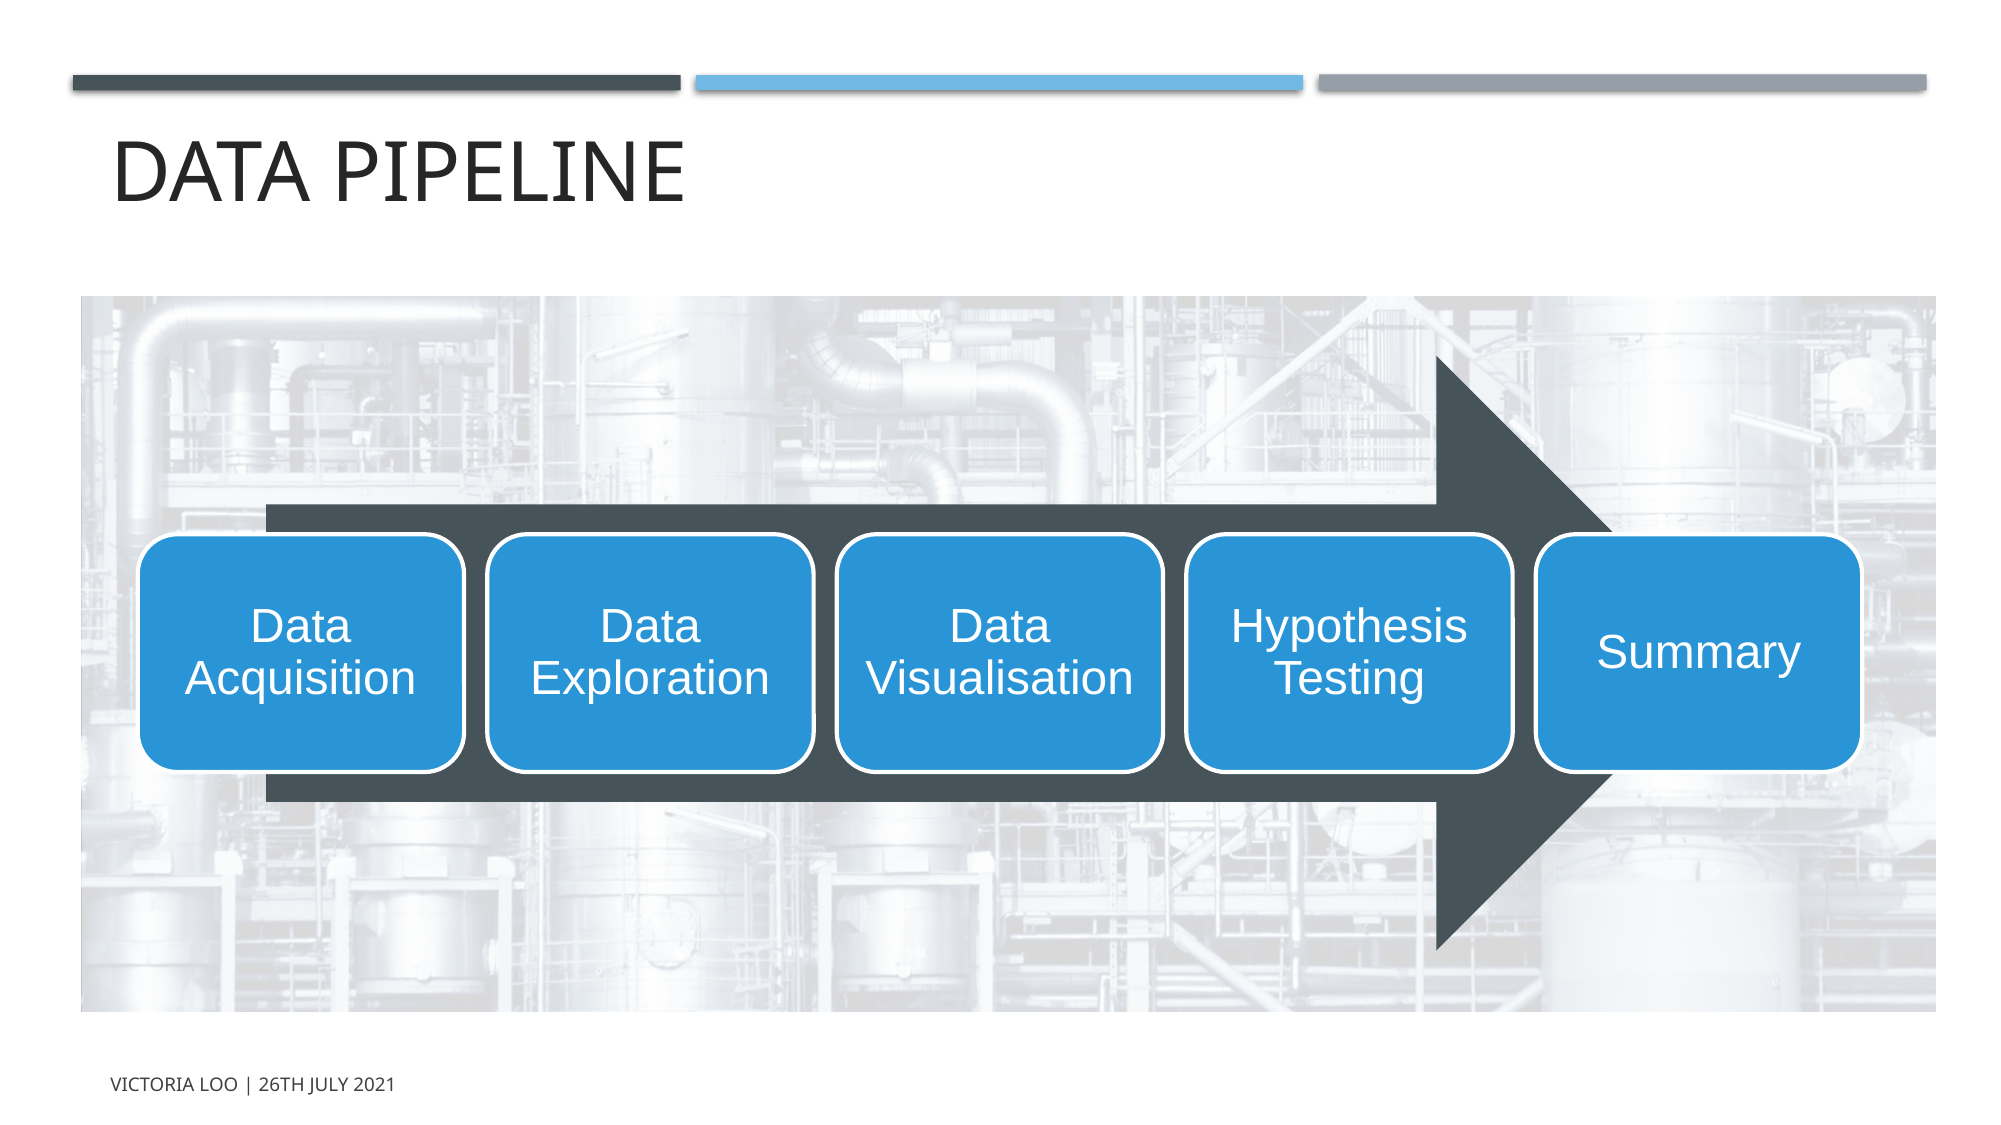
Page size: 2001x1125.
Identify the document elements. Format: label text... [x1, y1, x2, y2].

text_box VICTORIA LOO | 26TH JULY 2021 [95, 1053, 1230, 1114]
text_box DATA PIPELINE [95, 115, 1905, 226]
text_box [137, 355, 1863, 951]
picture [81, 296, 1937, 1013]
